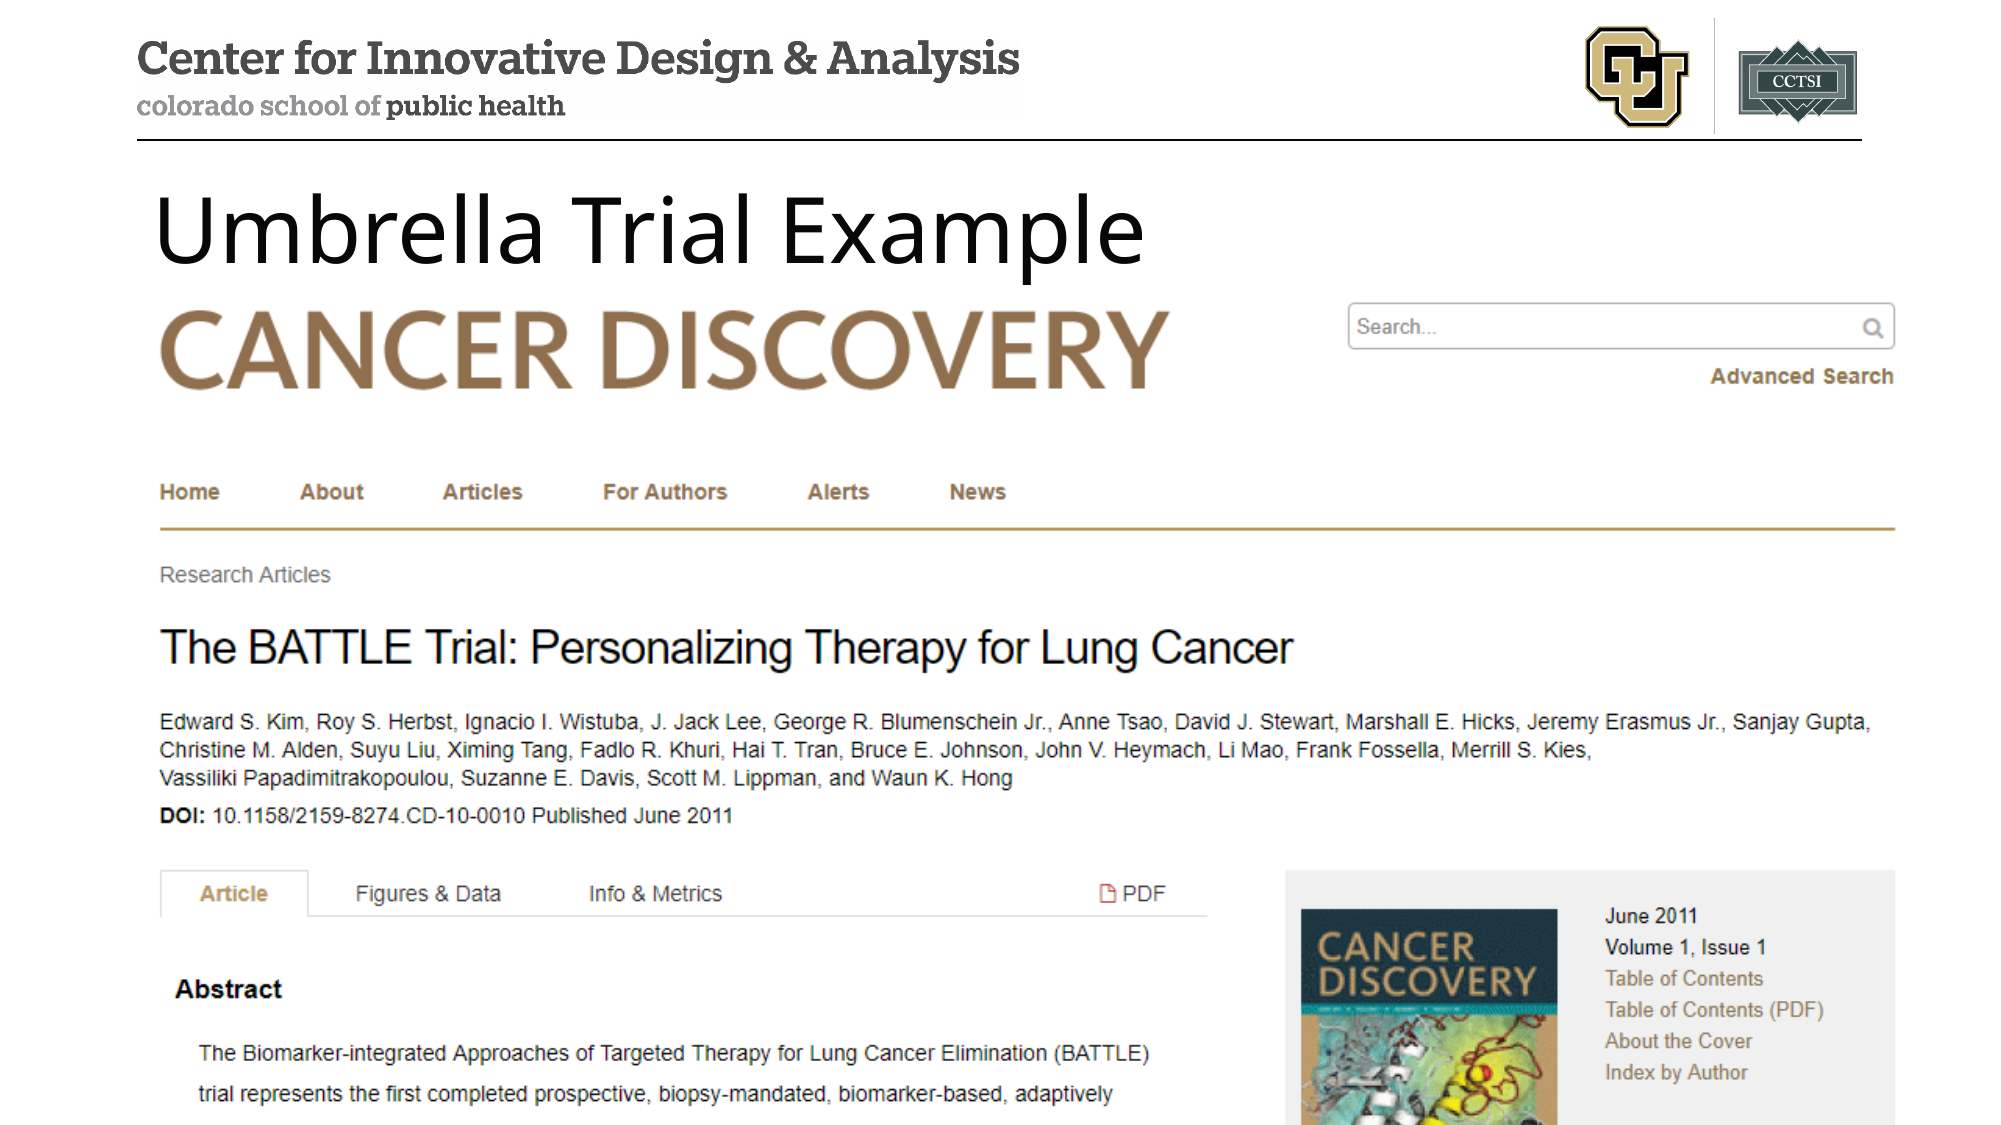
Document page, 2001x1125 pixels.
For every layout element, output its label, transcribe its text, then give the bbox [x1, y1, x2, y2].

picture [1584, 17, 1857, 134]
title Umbrella Trial Example [137, 150, 1863, 294]
picture [137, 39, 1019, 120]
picture [136, 294, 1912, 1125]
